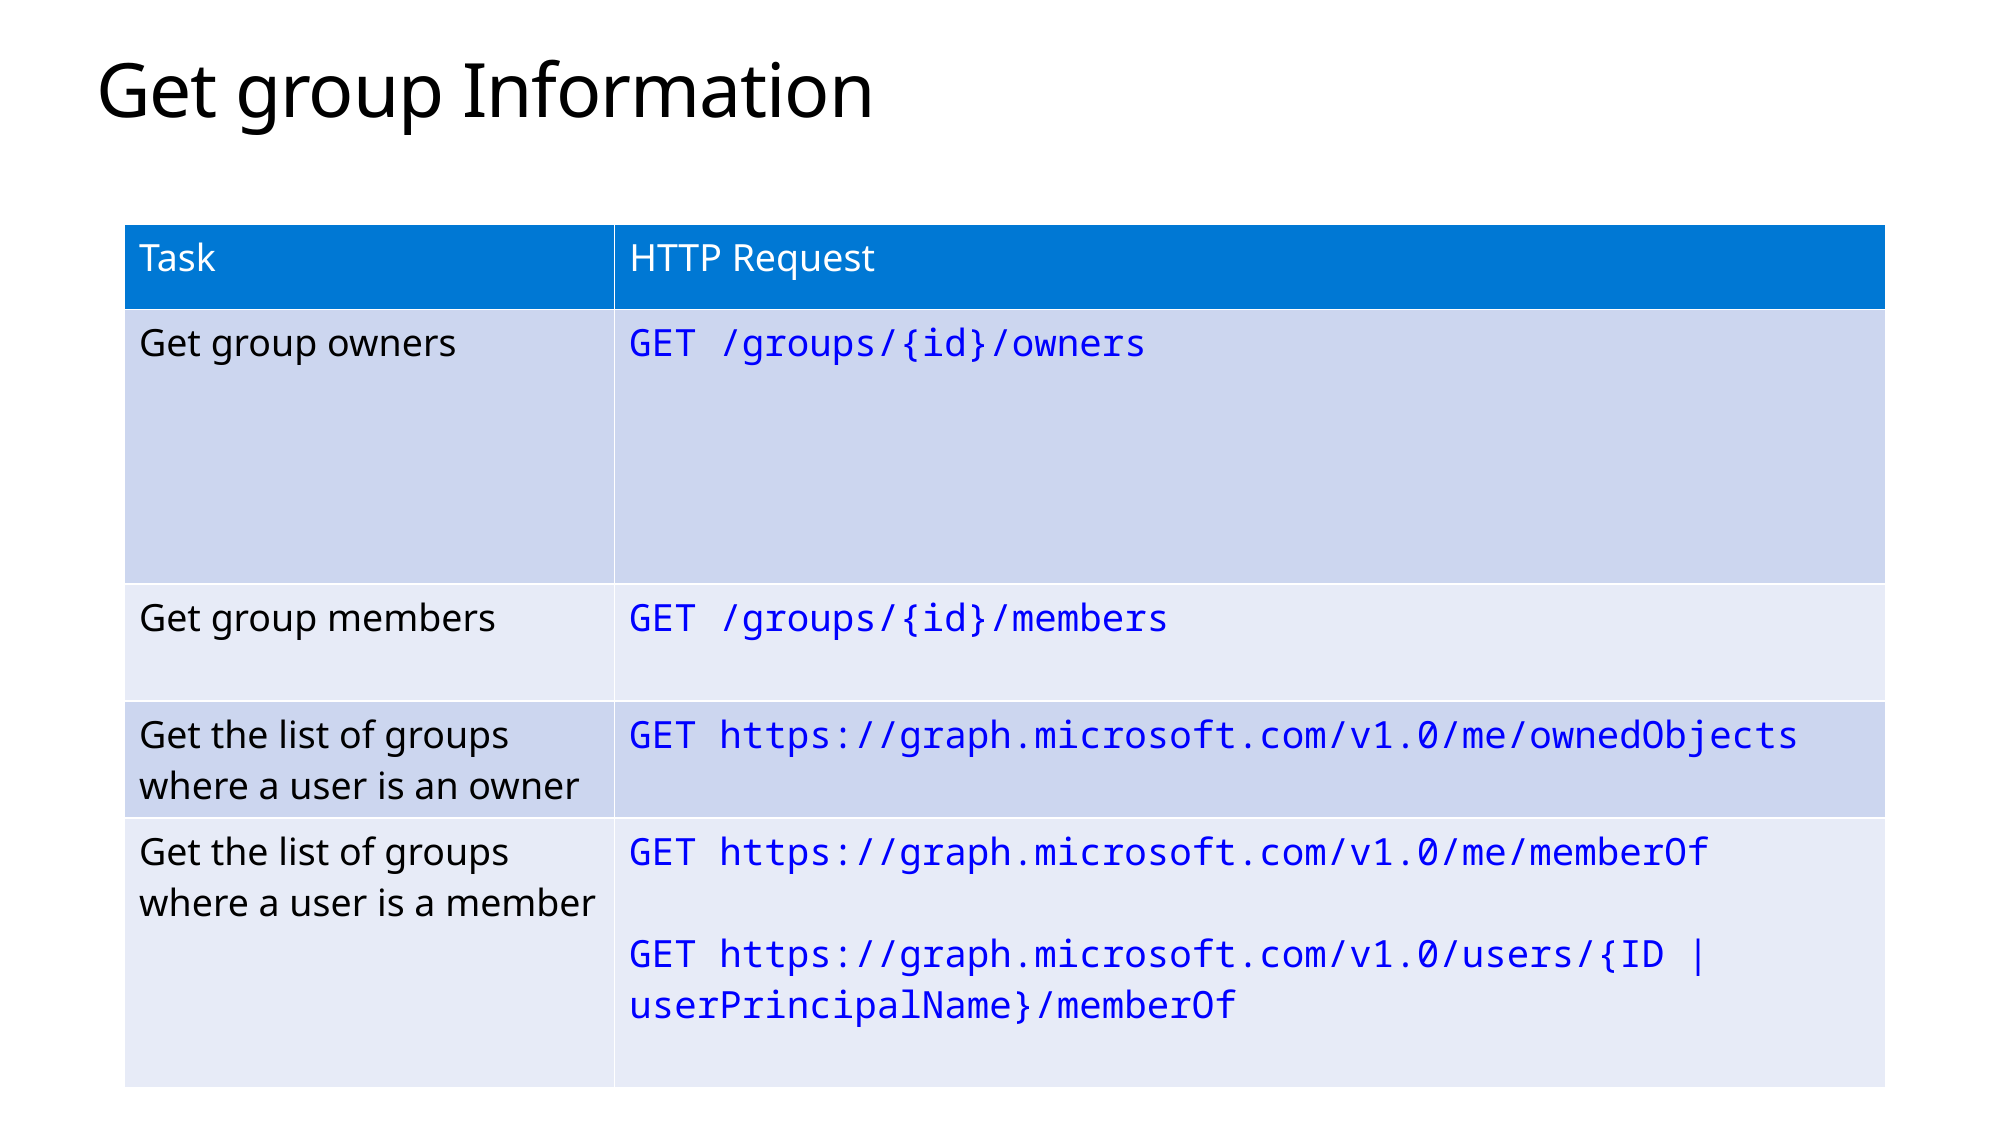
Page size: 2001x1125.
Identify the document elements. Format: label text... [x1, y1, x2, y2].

table_cell Get the list of groups where a user is a member [125, 819, 614, 1087]
title Get group Information [96, 42, 1822, 261]
table_cell Get the list of groups where a user is an owner [125, 702, 614, 817]
table_cell Get group owners [125, 310, 614, 583]
table_header HTTP Request [615, 225, 1885, 309]
table_cell GET https://graph.microsoft.com/v1.0/me/ownedObjects [615, 702, 1885, 817]
table_cell GET /groups/{id}/owners [615, 310, 1885, 583]
table_cell Get group members [125, 585, 614, 700]
table_cell GET https://graph.microsoft.com/v1.0/me/memberOf GET https://graph.microsoft.com/v1.0/users/{ID | userPrincipalName}/memberOf [615, 819, 1885, 1087]
table_header Task [125, 225, 614, 309]
table_cell GET /groups/{id}/members [615, 585, 1885, 700]
